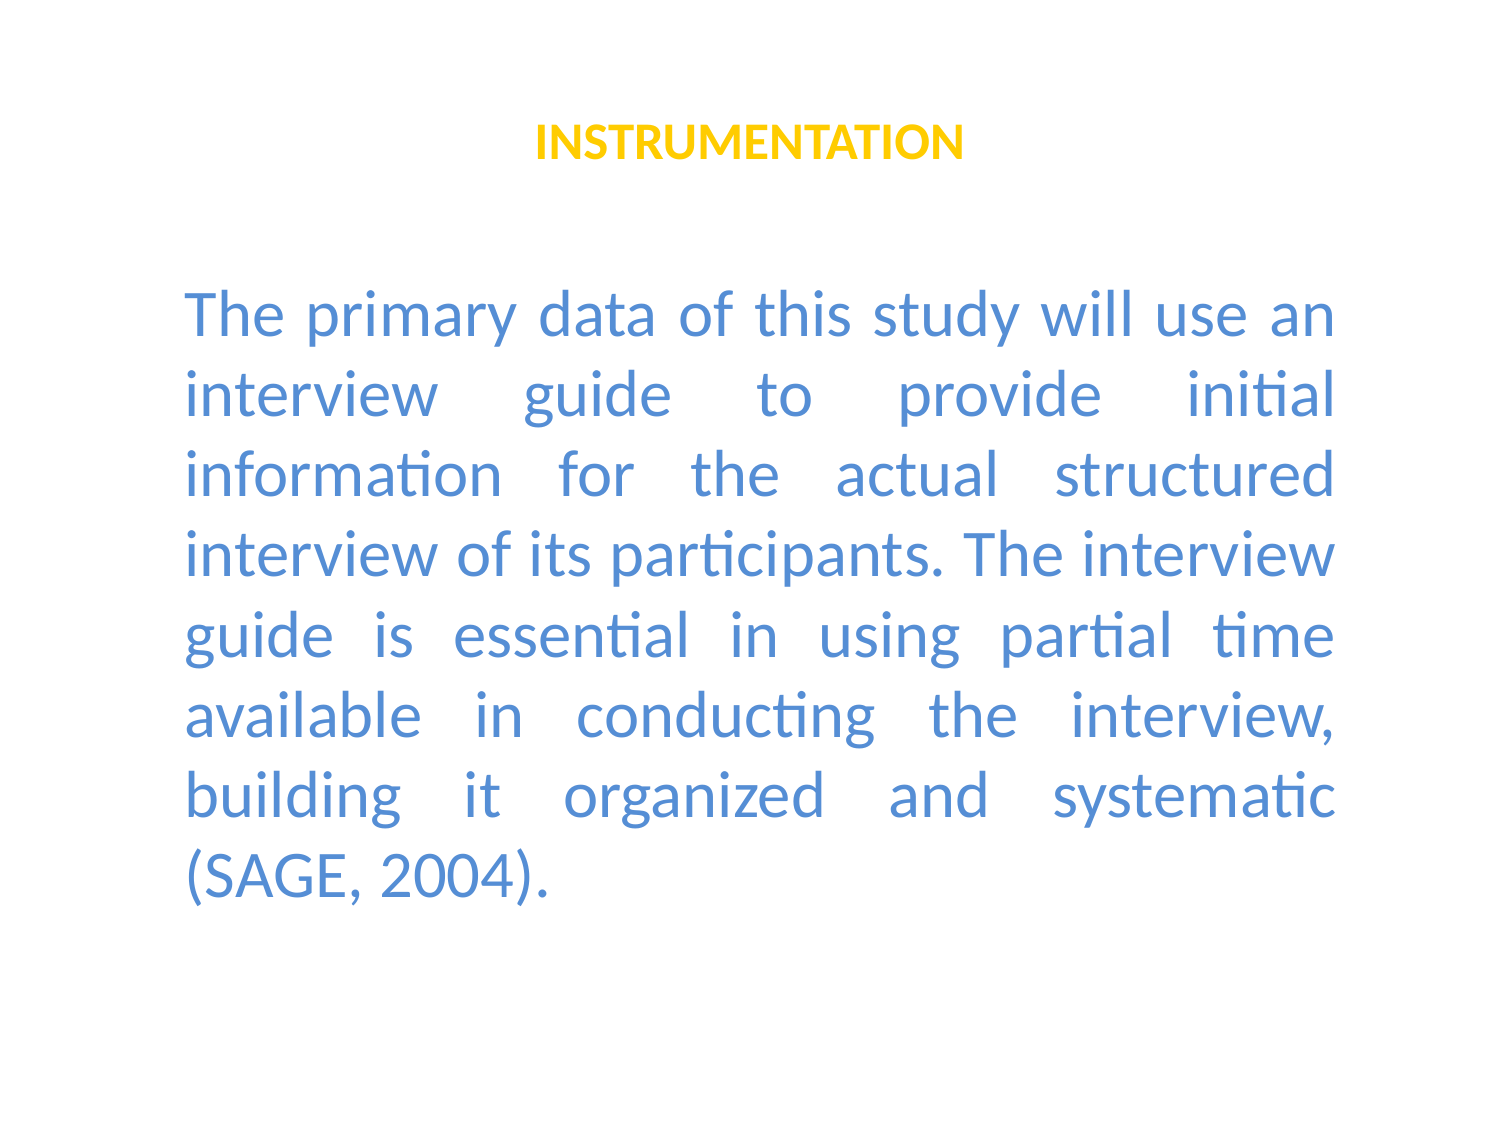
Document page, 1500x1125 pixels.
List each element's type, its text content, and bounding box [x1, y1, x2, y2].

list The primary data of this study will use an interview guide to provide initial information for the actual structured interview of its participants. The interview guide is essential in using partial time available in conducting the interview, building it organized and systematic (SAGE, 2004). [169, 262, 1353, 1005]
title INSTRUMENTATION [75, 45, 1425, 233]
